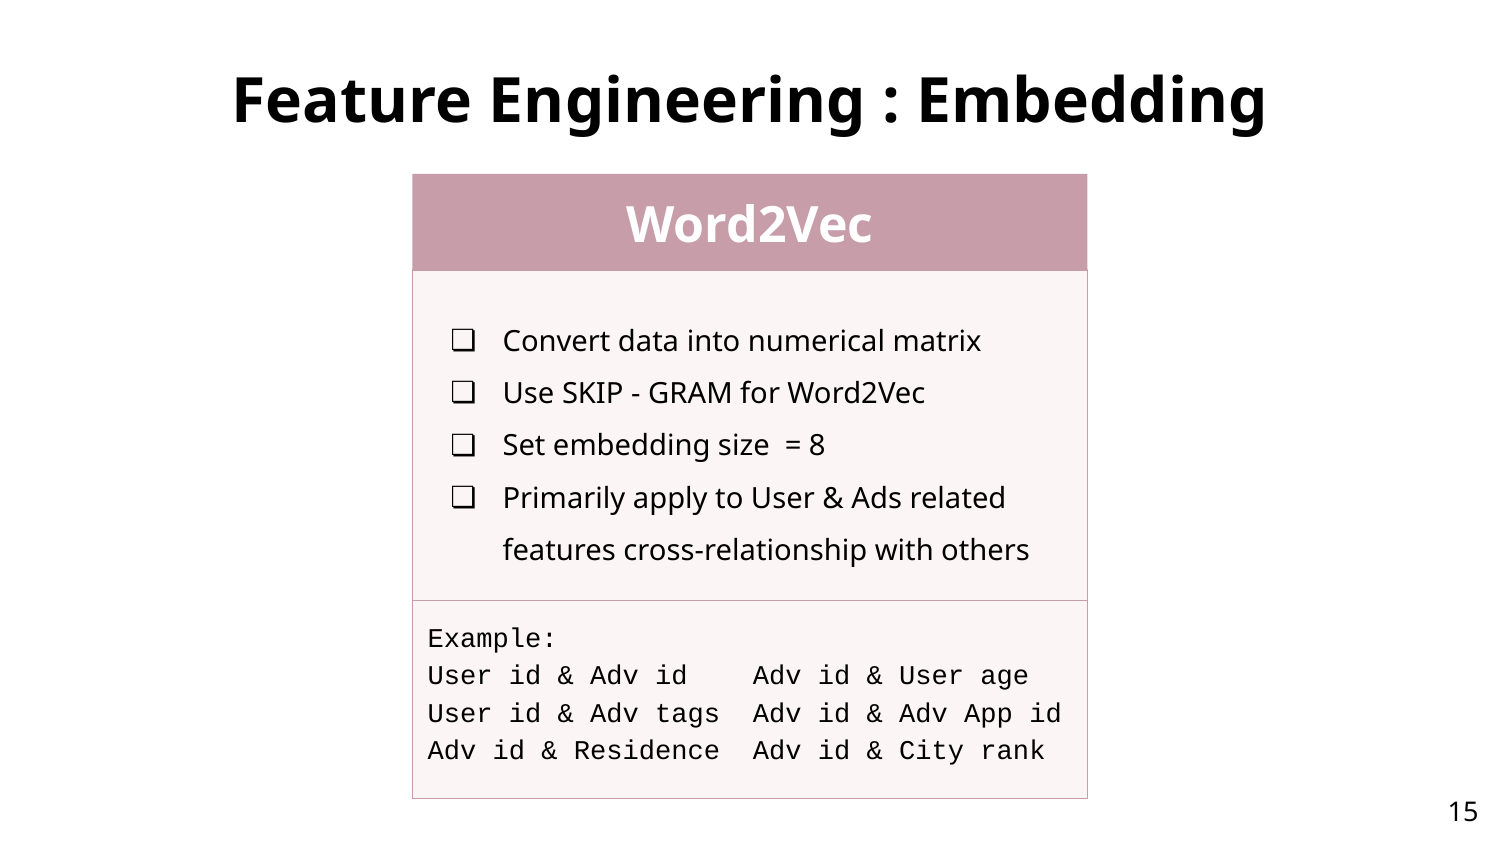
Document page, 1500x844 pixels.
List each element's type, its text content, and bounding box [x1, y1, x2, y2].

text_box Example: User id & Adv id Adv id & User age User id & Adv tags Adv id & Adv App id Adv id & Residence Adv id & City rank [412, 600, 1088, 799]
text_box Word2Vec [412, 173, 1088, 271]
slide_number ‹#› [1403, 779, 1494, 844]
text_box Convert data into numerical matrix Use SKIP - GRAM for Word2Vec Set embedding size = 8 Primarily apply to User & Ads related features cross-relationship with others [412, 271, 1088, 600]
title Feature Engineering : Embedding [75, 67, 1425, 129]
